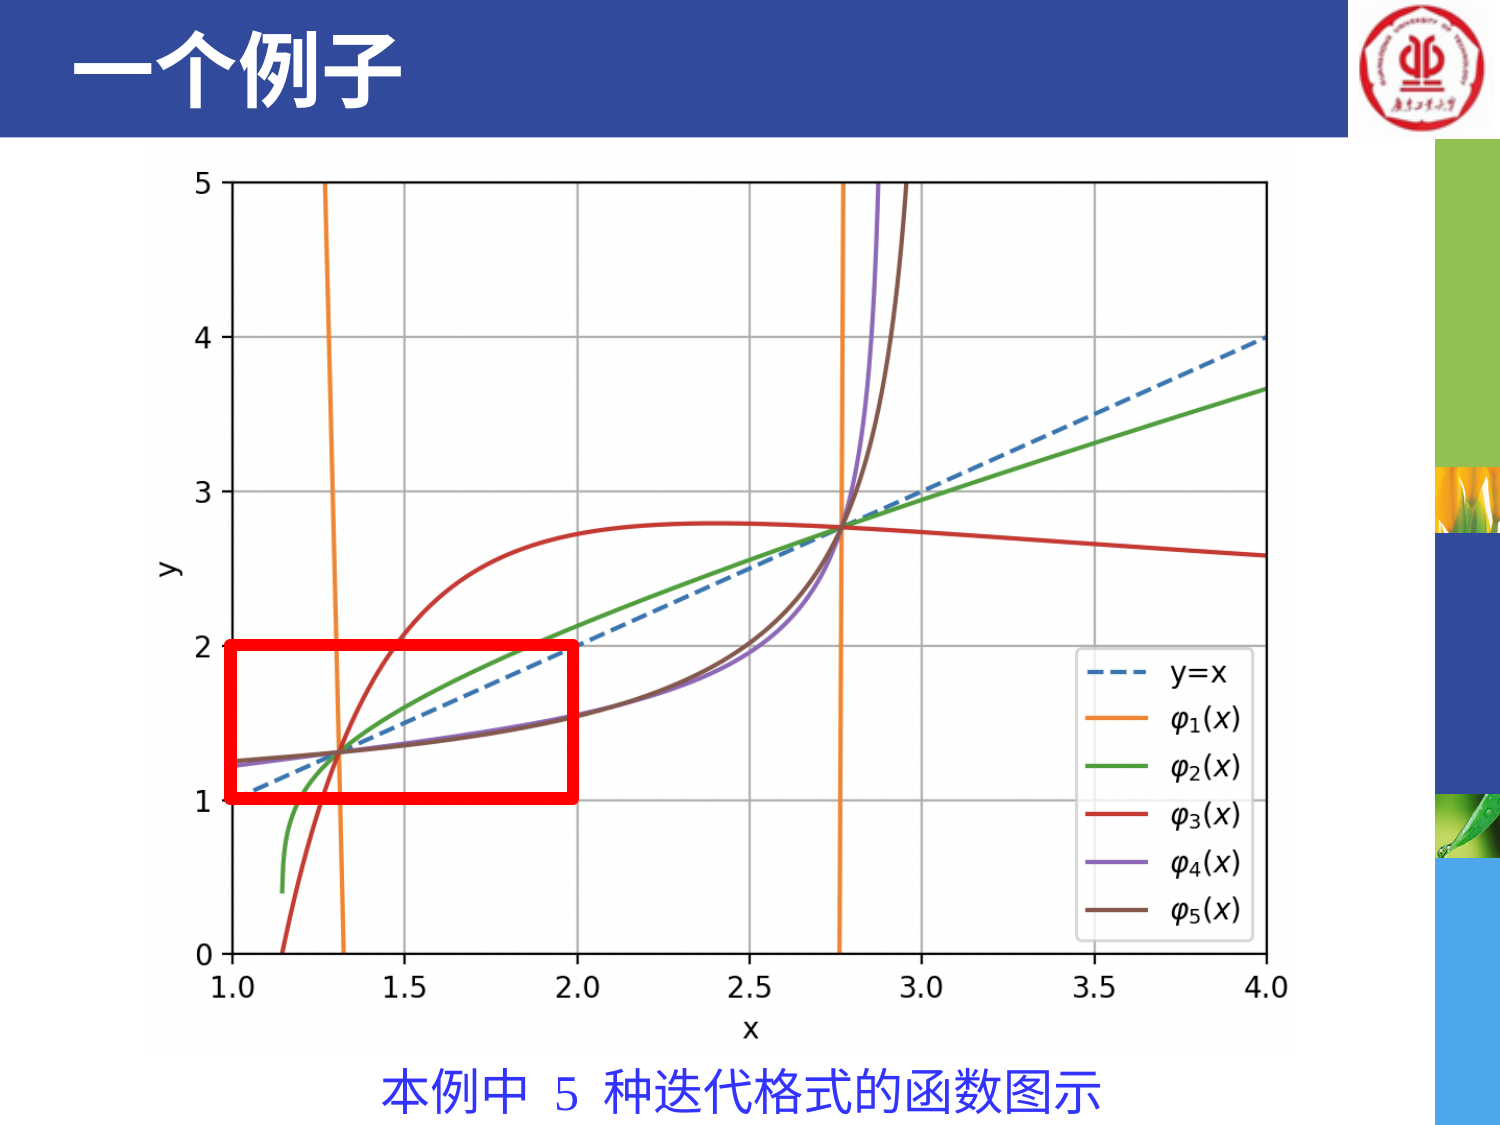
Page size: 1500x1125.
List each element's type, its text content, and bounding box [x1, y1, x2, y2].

picture [147, 148, 1297, 1052]
text_box 本例中 5 种迭代格式的函数图示 [366, 1060, 1134, 1125]
picture [1435, 467, 1500, 533]
picture [1358, 1, 1495, 138]
title 一个例子 [17, 28, 1427, 109]
picture [1435, 794, 1500, 858]
